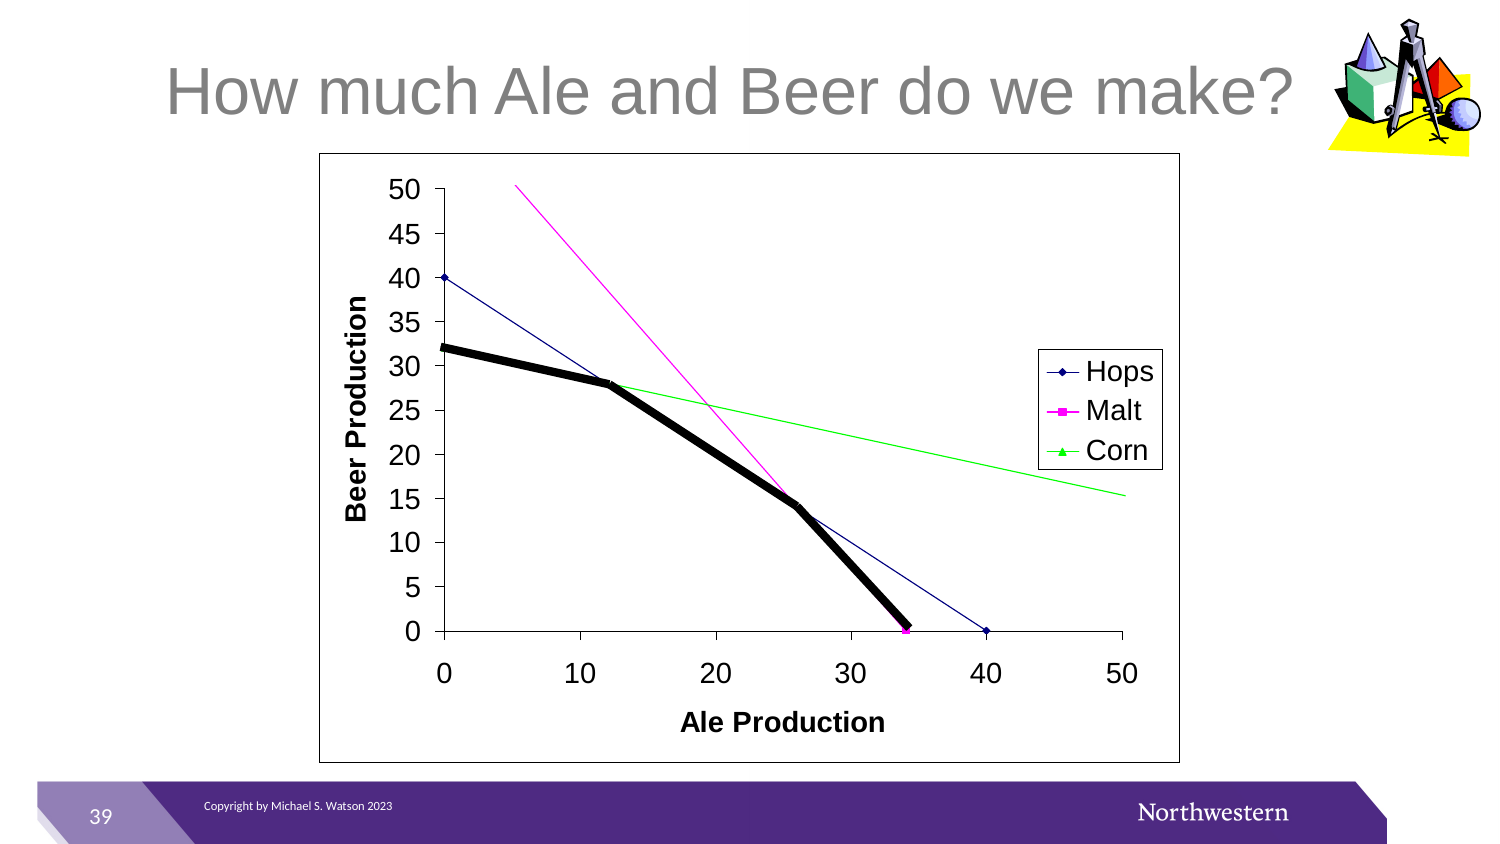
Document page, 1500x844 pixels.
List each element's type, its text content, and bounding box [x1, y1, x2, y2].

title How much Ale and Beer do we make? [55, 17, 1325, 158]
picture [0, 0, 1499, 844]
